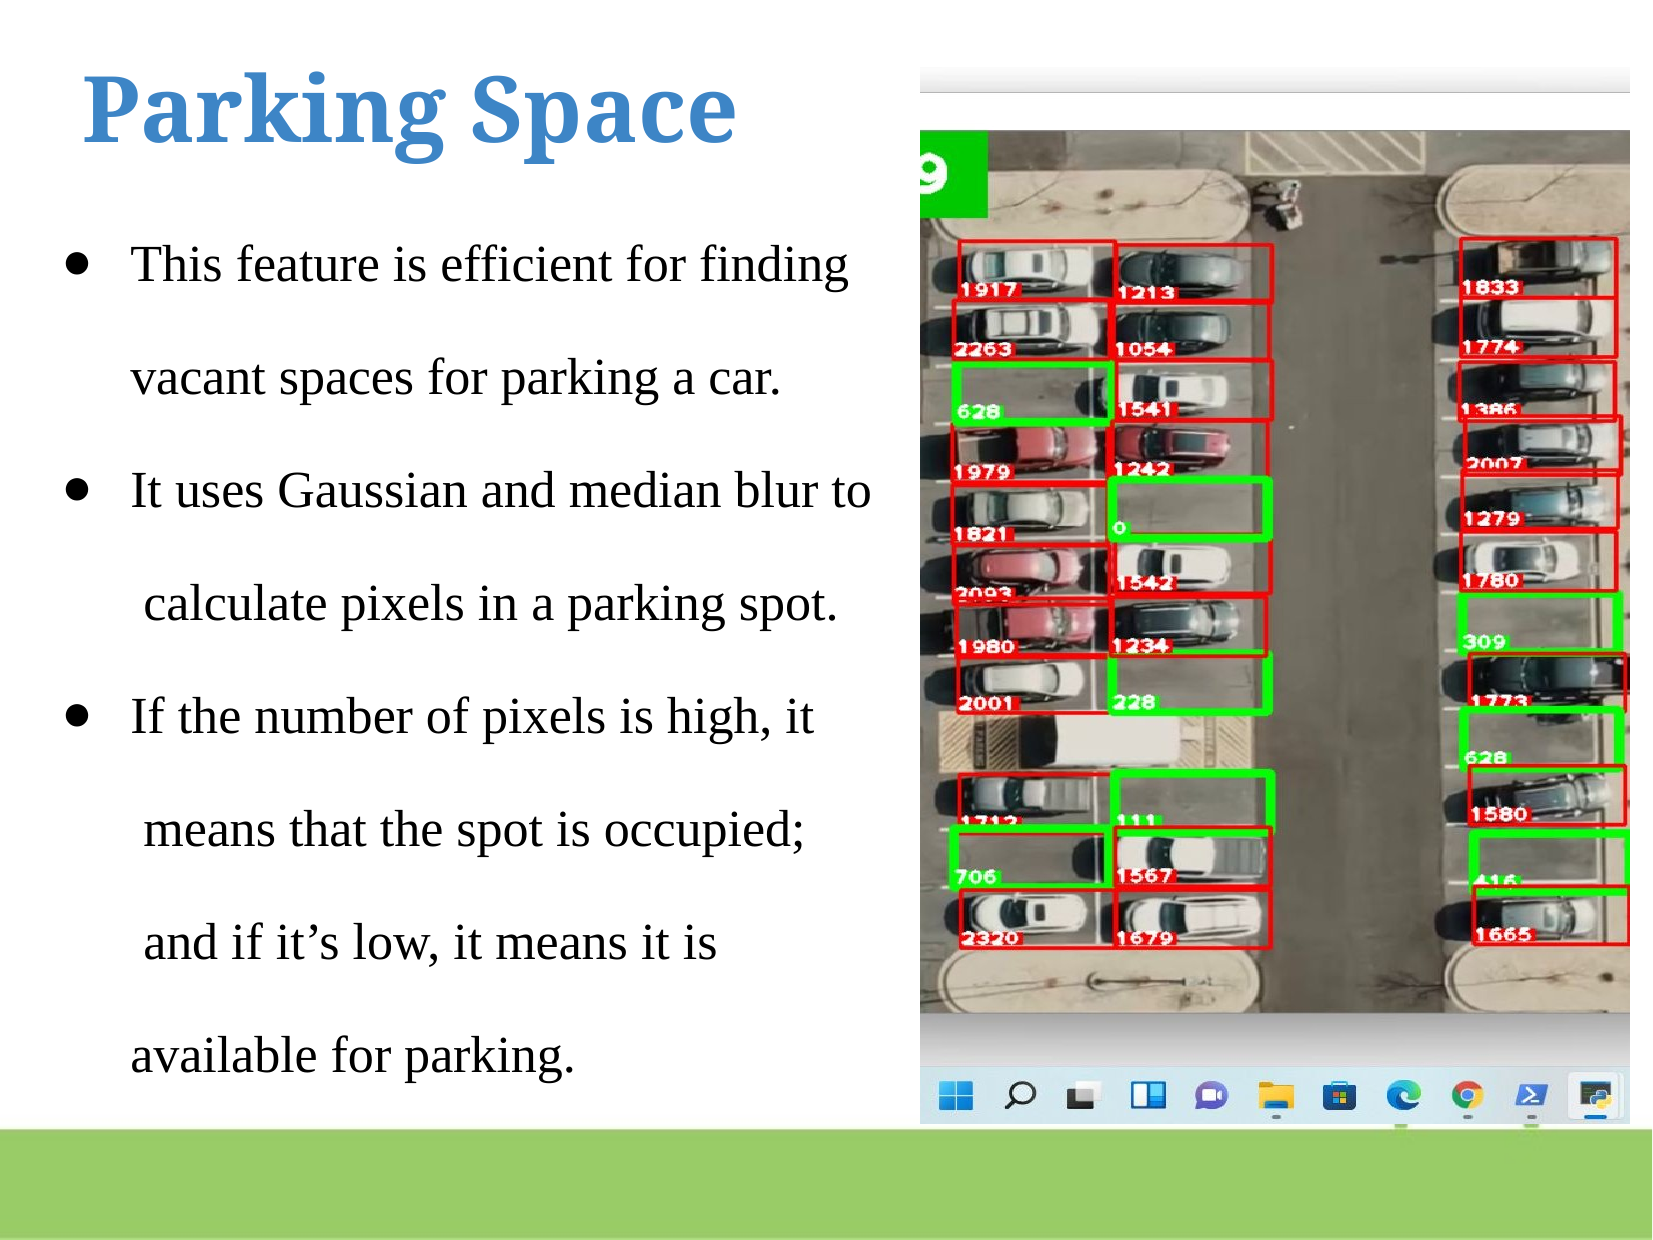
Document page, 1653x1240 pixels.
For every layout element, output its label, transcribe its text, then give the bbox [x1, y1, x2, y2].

text_box This feature is efficient for finding vacant spaces for parking a car. It uses Gaussian and median blur to calculate pixels in a parking spot. If the number of pixels is high, it means that the spot is occupied; and if it’s low, it means it is available for parking. [59, 226, 876, 1084]
picture [0, 67, 1653, 1240]
title Parking Space [80, 48, 756, 226]
